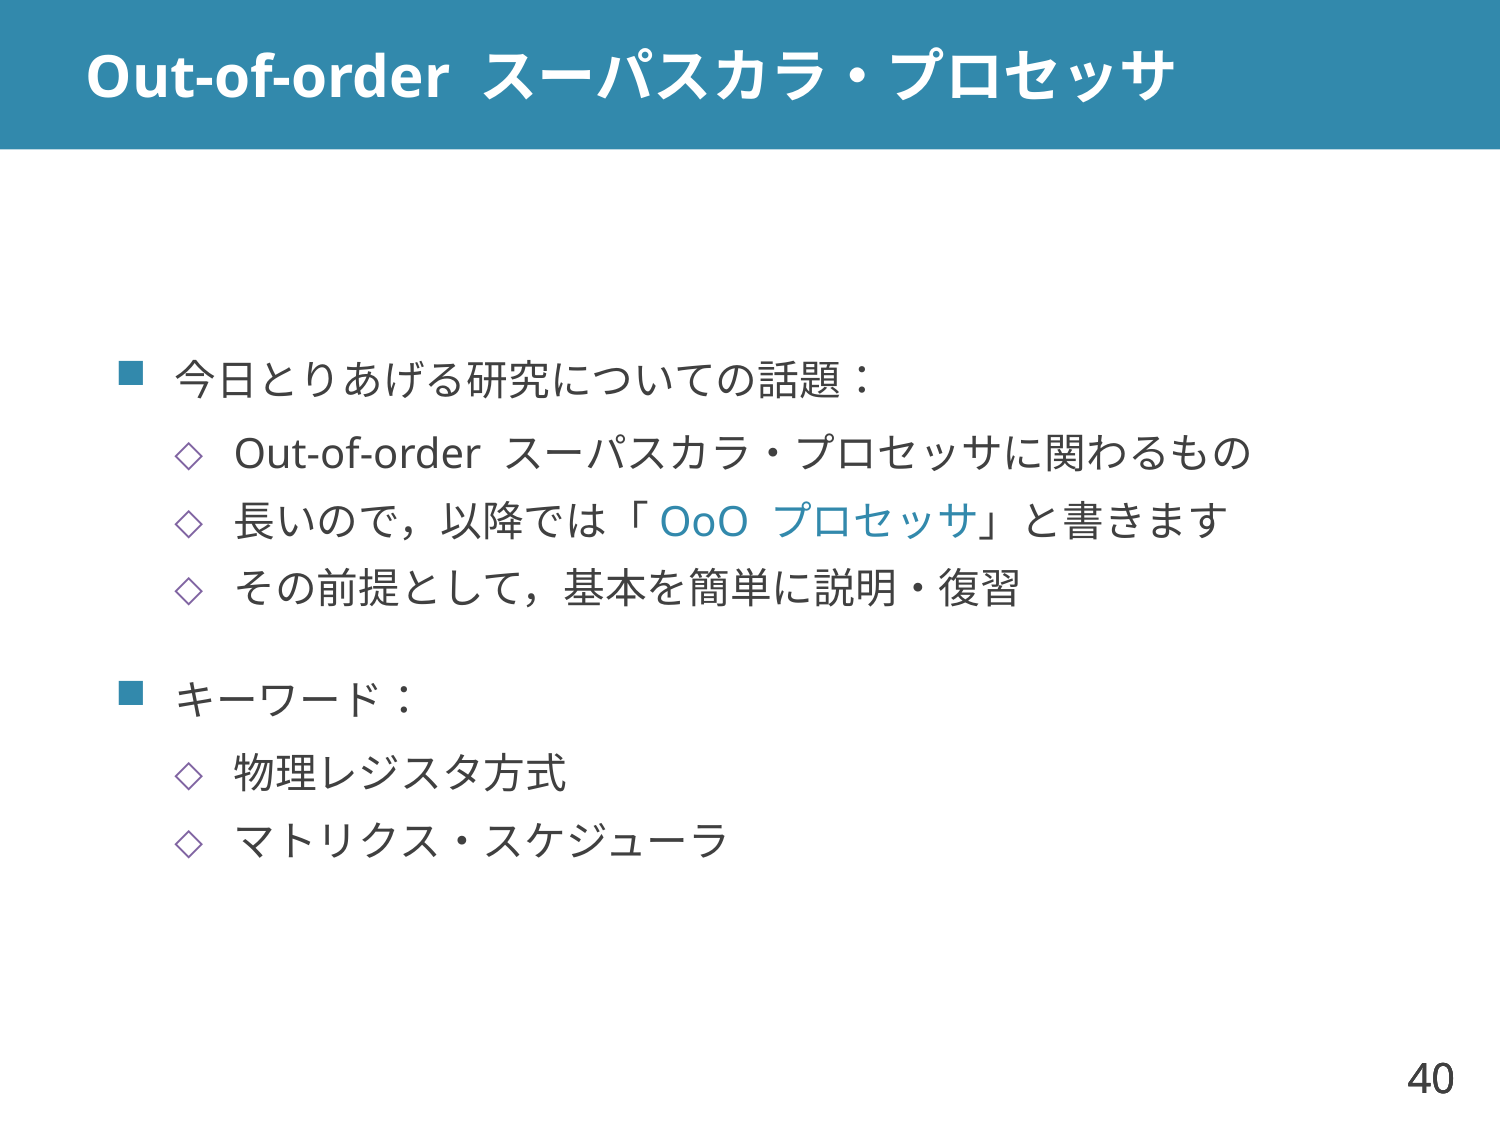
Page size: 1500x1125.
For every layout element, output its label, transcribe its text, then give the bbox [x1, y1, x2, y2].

list 今日とりあげる研究についての話題： Out-of-order スーパスカラ・プロセッサに関わるもの 長いので，以降では「OoO プロセッサ」と書きます その前提として，基本を簡単に説明・復習 キーワード： 物理レジスタ方式 マトリクス・スケジューラ [100, 178, 1459, 1036]
title Out-of-order スーパスカラ・プロセッサ [70, 0, 1500, 150]
